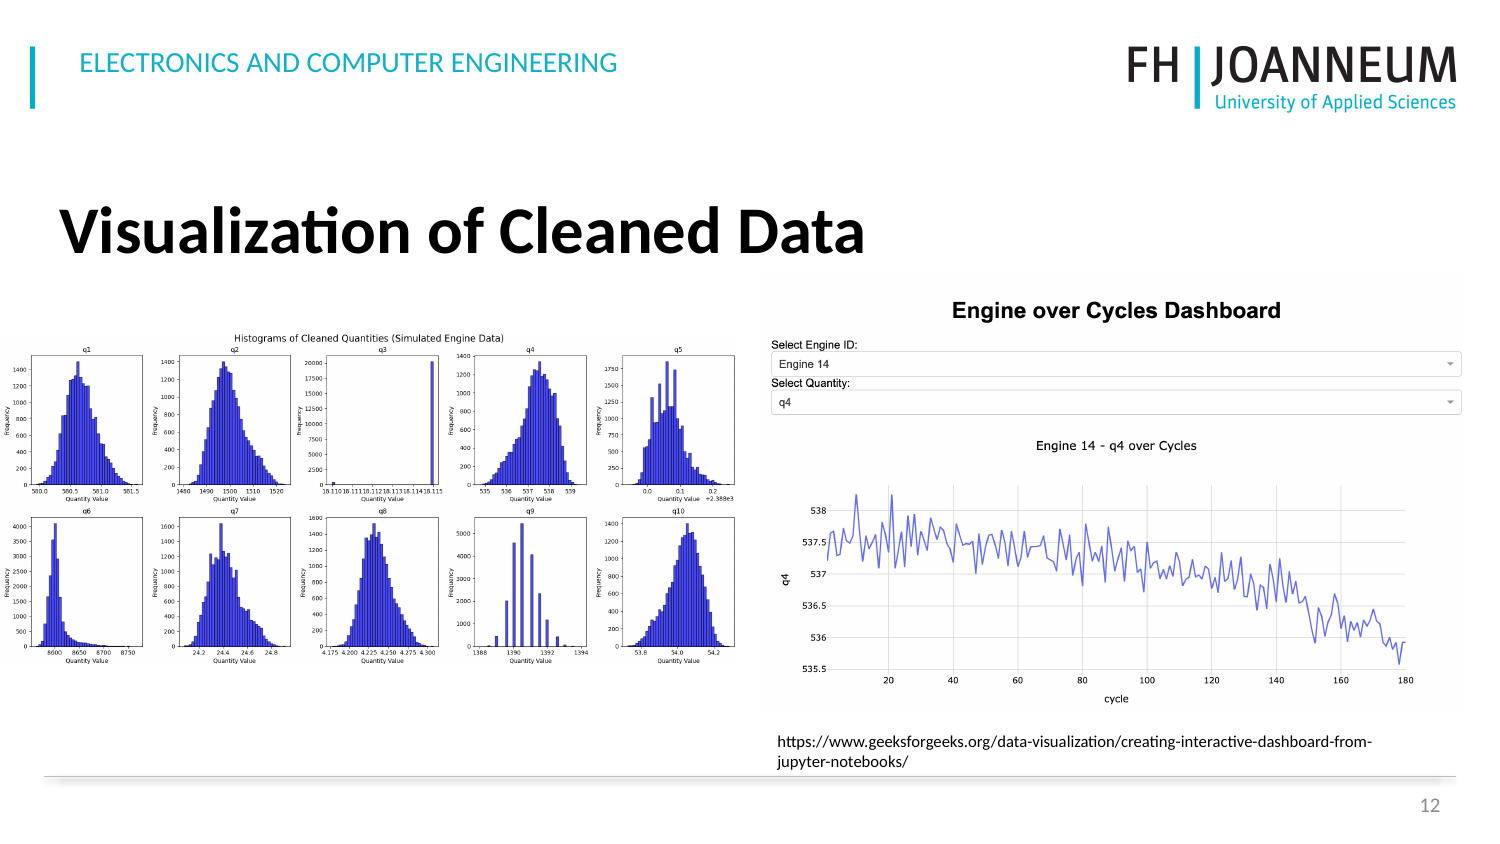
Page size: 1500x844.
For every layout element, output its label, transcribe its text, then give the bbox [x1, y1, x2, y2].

title Visualization of Cleaned Data [44, 134, 1456, 275]
picture [0, 16, 1500, 124]
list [761, 271, 1467, 714]
text_box https://www.geeksforgeeks.org/data-visualization/creating-interactive-dashboard-from-jupyter-notebooks/ [762, 723, 1440, 778]
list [0, 330, 739, 669]
slide_number 12 [1105, 782, 1456, 827]
